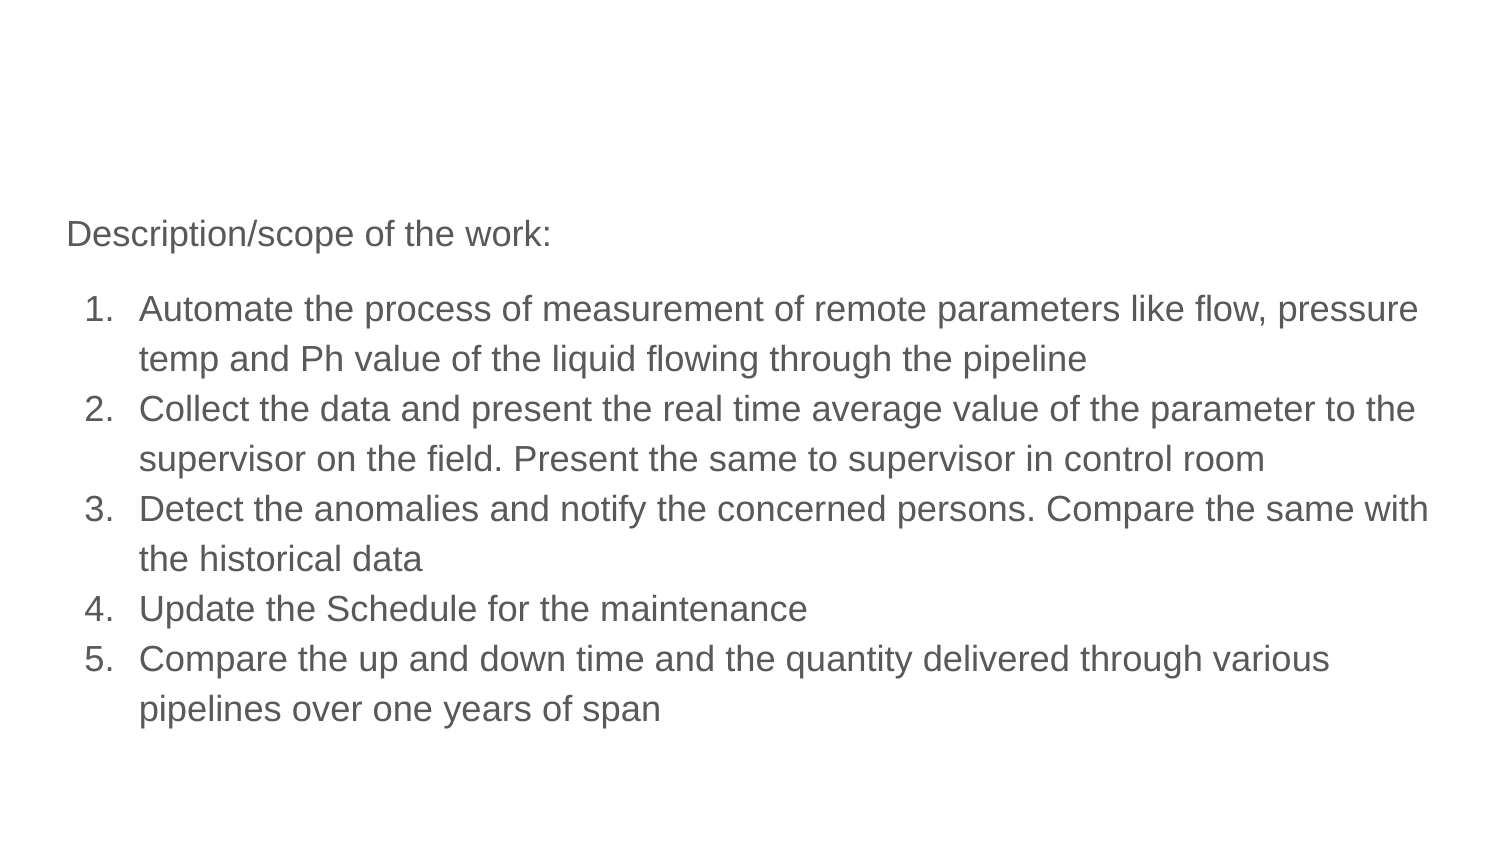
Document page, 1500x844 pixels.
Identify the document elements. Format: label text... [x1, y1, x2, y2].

list Description/scope of the work: Automate the process of measurement of remote parameters like flow, pressure temp and Ph value of the liquid flowing through the pipeline Collect the data and present the real time average value of the parameter to the supervisor on the field. Present the same to supervisor in control room Detect the anomalies and notify the concerned persons. Compare the same with the historical data Update the Schedule for the maintenance Compare the up and down time and the quantity delivered through various pipelines over one years of span [51, 189, 1449, 750]
